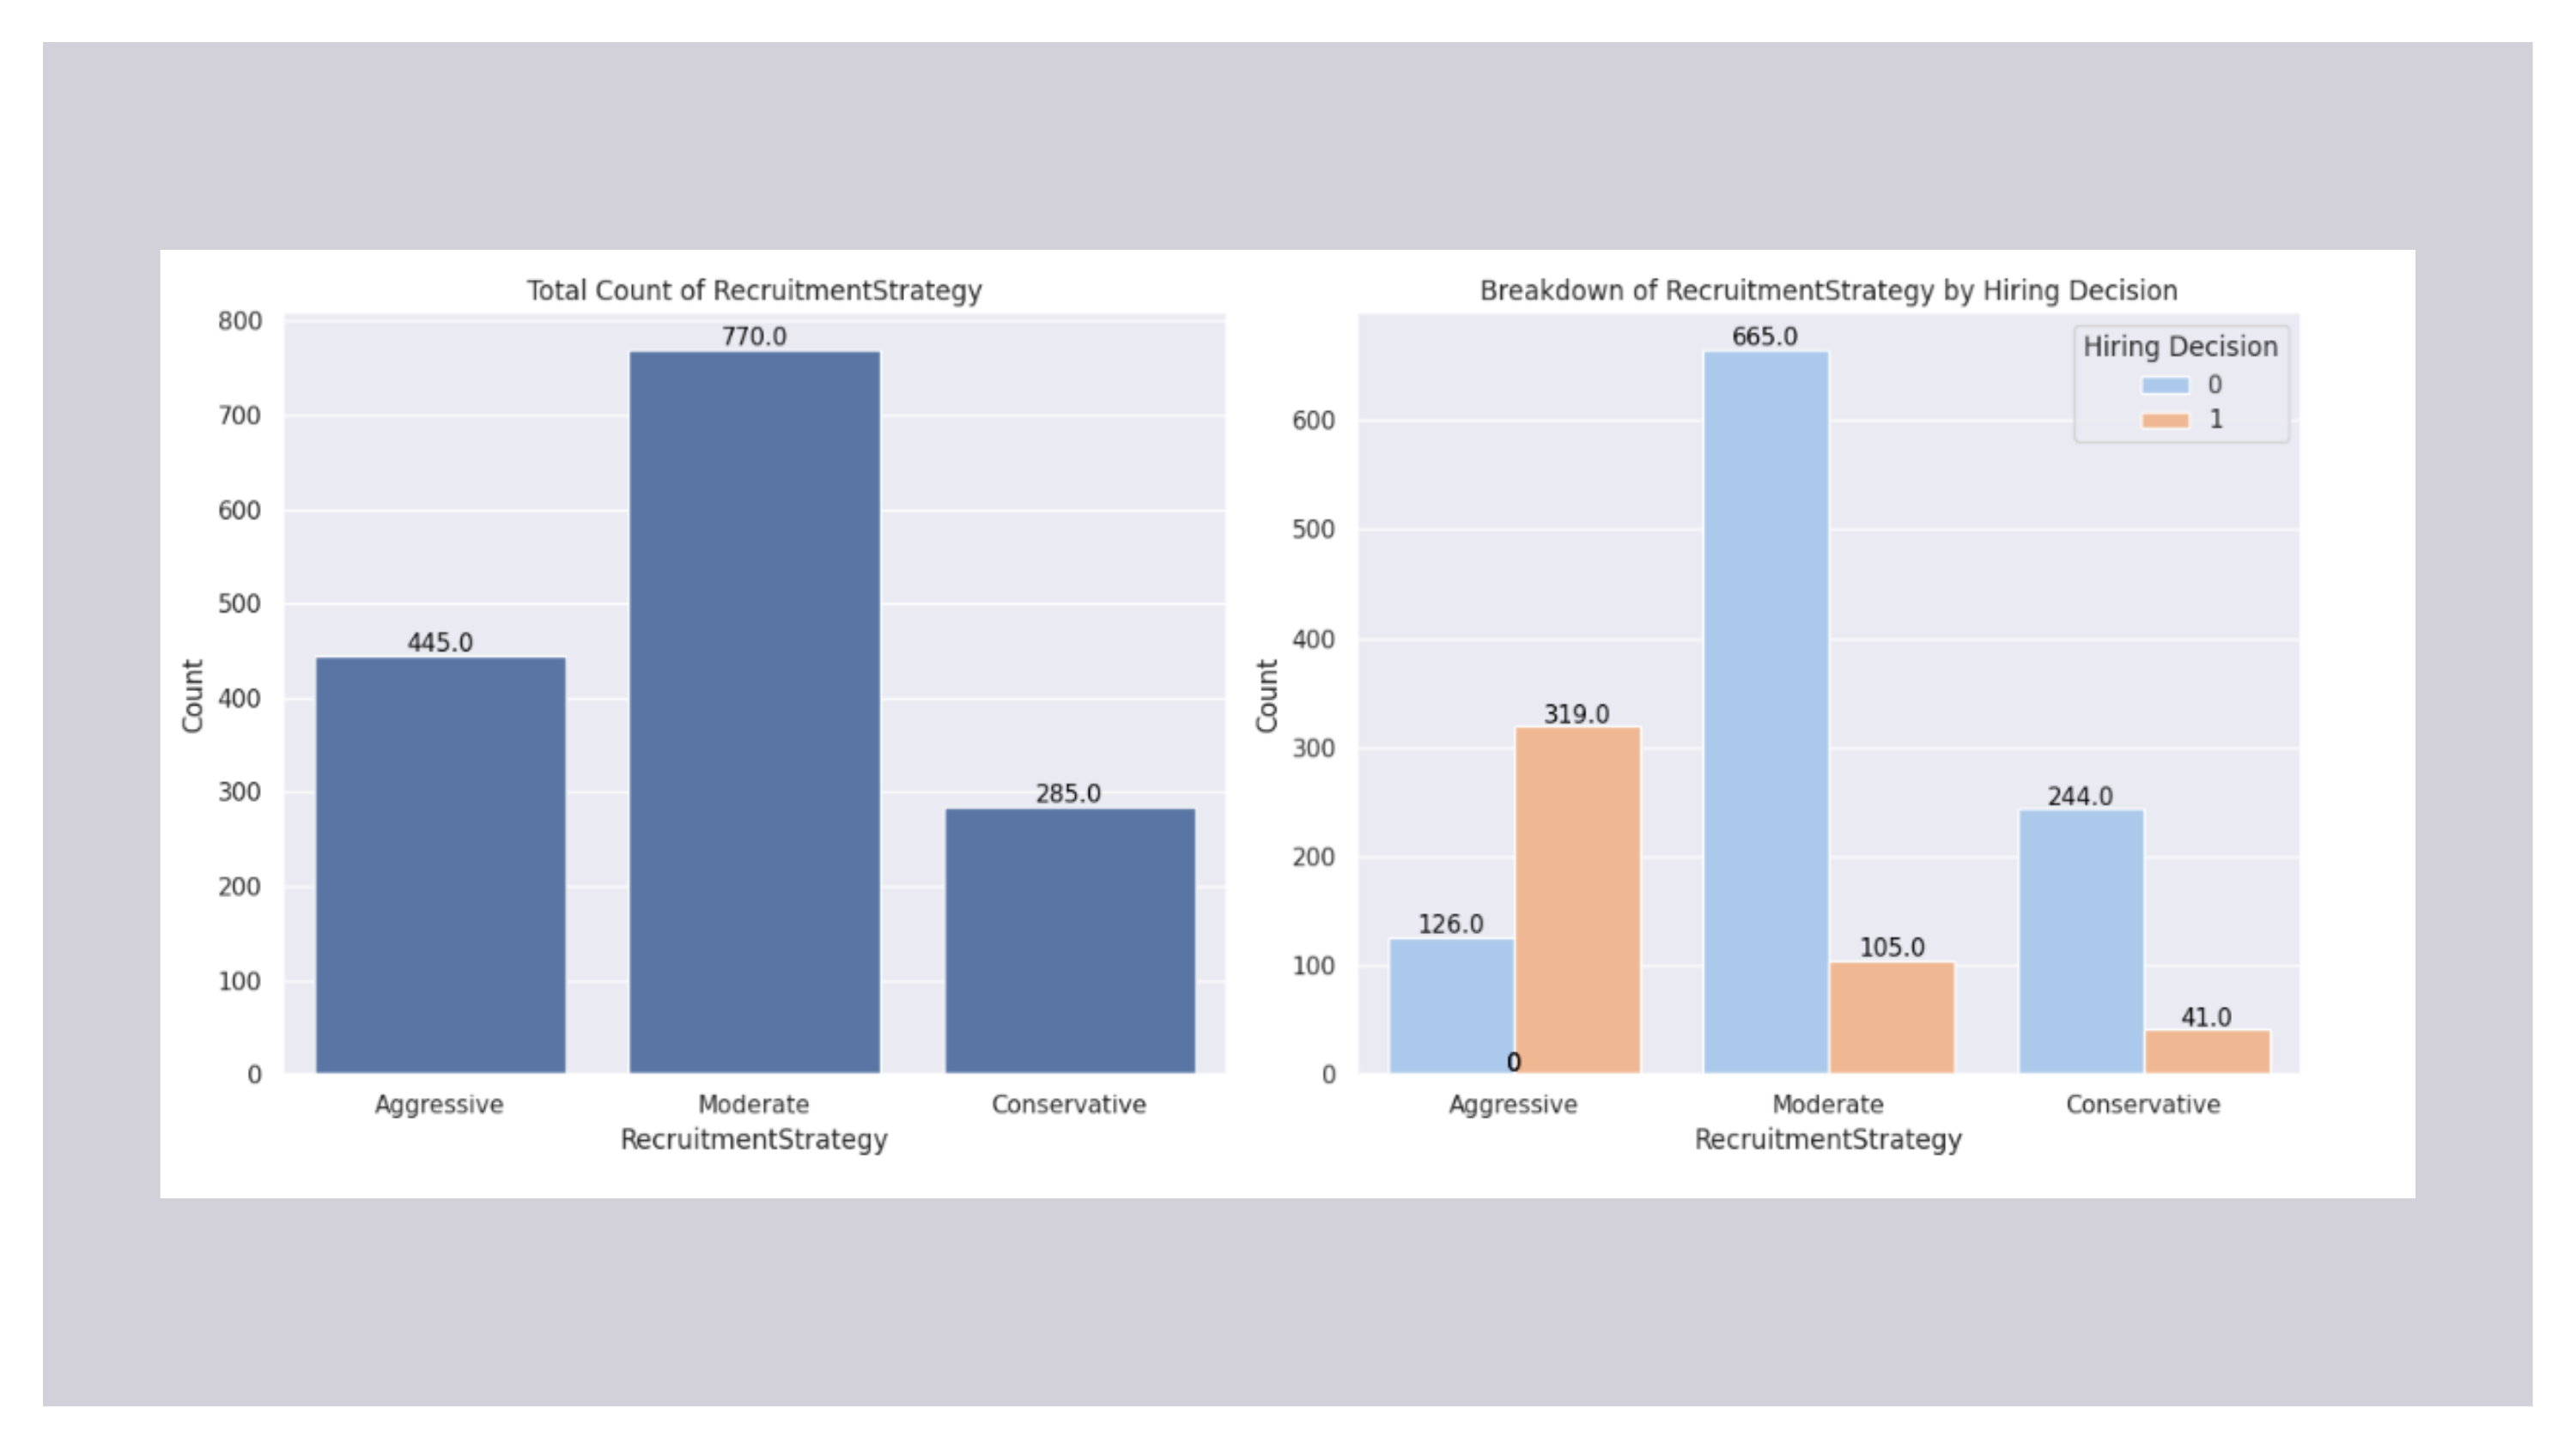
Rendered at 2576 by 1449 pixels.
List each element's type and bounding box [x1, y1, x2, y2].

text_box [43, 42, 2533, 1407]
text_box [160, 250, 2416, 1198]
